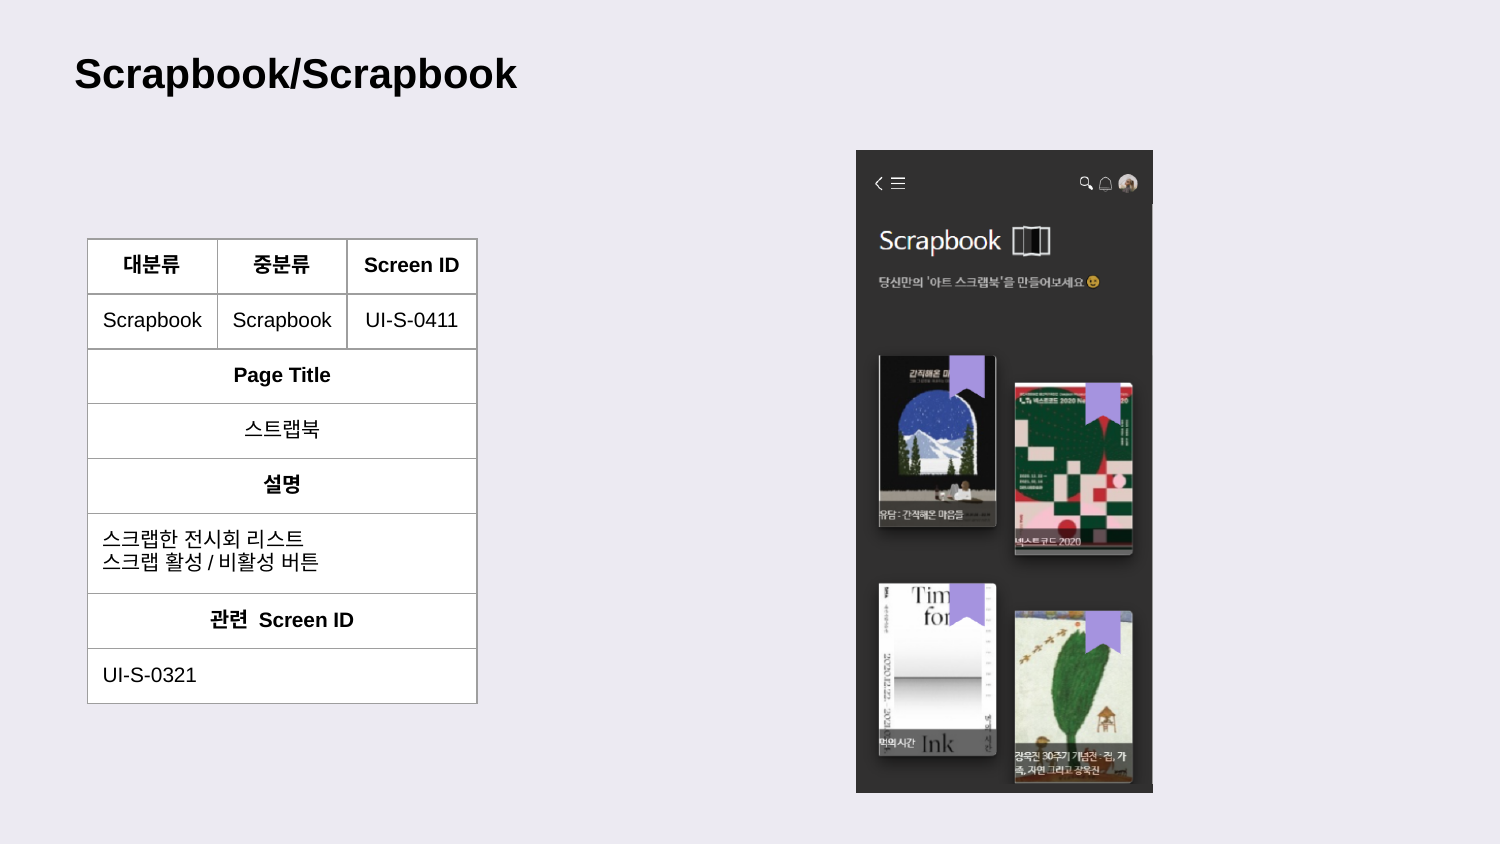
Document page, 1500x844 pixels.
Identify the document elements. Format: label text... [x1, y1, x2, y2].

table_cell UI-S-0411 [348, 295, 476, 348]
table_cell Scrapbook [88, 295, 217, 348]
table_cell 설명 [88, 459, 476, 513]
picture [855, 150, 1153, 793]
table_header 중분류 [218, 240, 346, 293]
table_cell Page Title [88, 350, 476, 403]
table_header Screen ID [348, 240, 476, 293]
table_cell Scrapbook [218, 295, 346, 348]
text_box Scrapbook/Scrapbook [59, 31, 869, 112]
table_header 대분류 [88, 240, 217, 293]
table_cell UI-S-0321 [88, 649, 476, 703]
table_cell 스트랩북 [88, 404, 476, 458]
table_cell 관련 Screen ID [88, 594, 476, 648]
table_cell 스크랩한 전시회 리스트 스크랩 활성/비활성 버튼 [88, 514, 476, 593]
